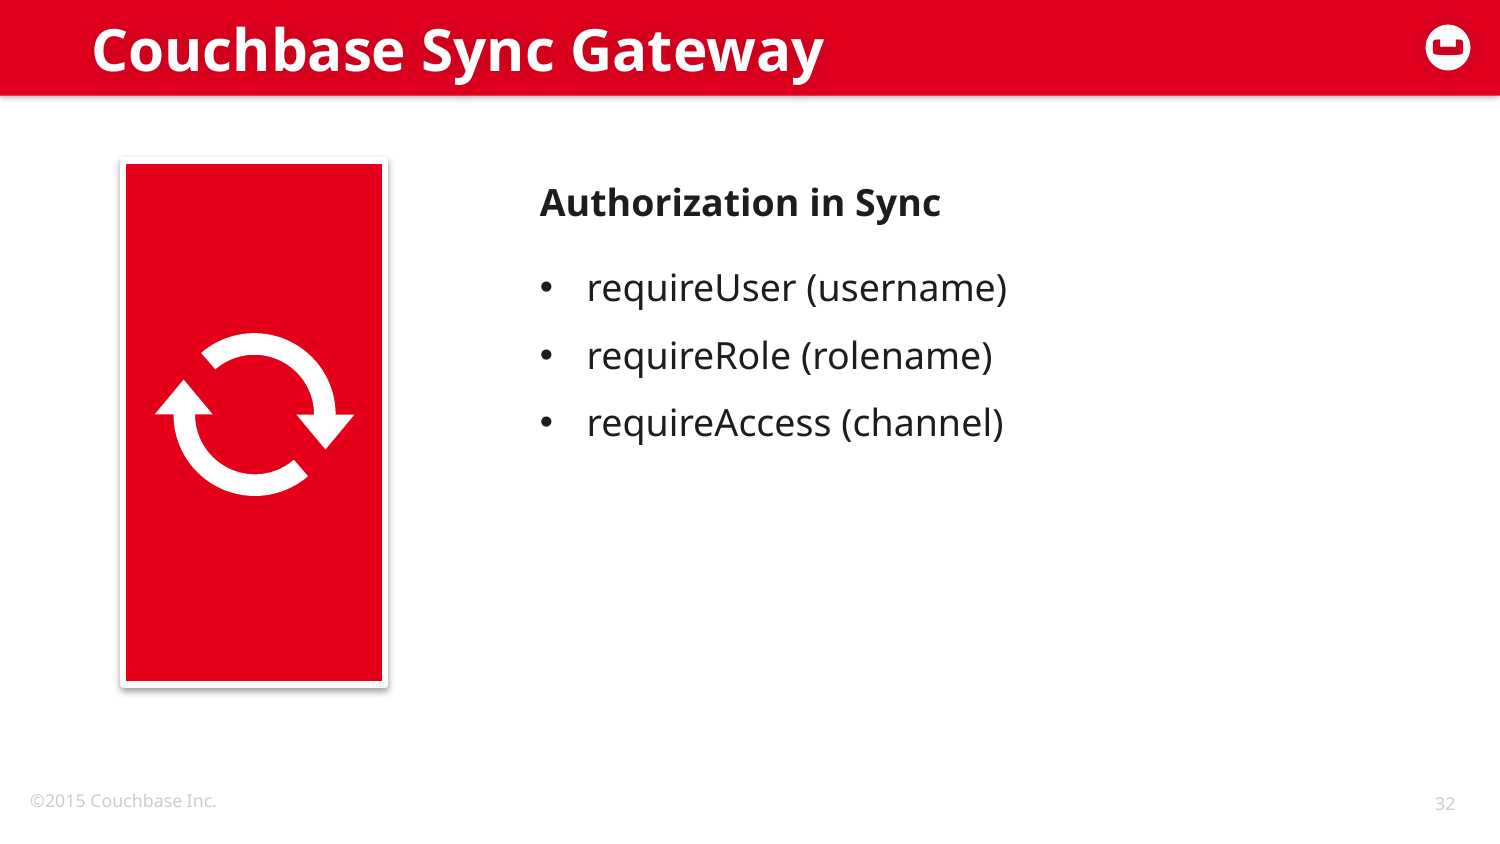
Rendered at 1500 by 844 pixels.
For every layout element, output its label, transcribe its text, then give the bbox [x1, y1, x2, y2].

text_box Authorization in Sync [525, 171, 1250, 232]
text_box requireUser (username) requireRole (rolename) requireAccess (channel) [524, 234, 1338, 520]
picture [1425, 24, 1471, 71]
title Couchbase Sync Gateway [76, 2, 1389, 91]
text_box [122, 160, 386, 685]
